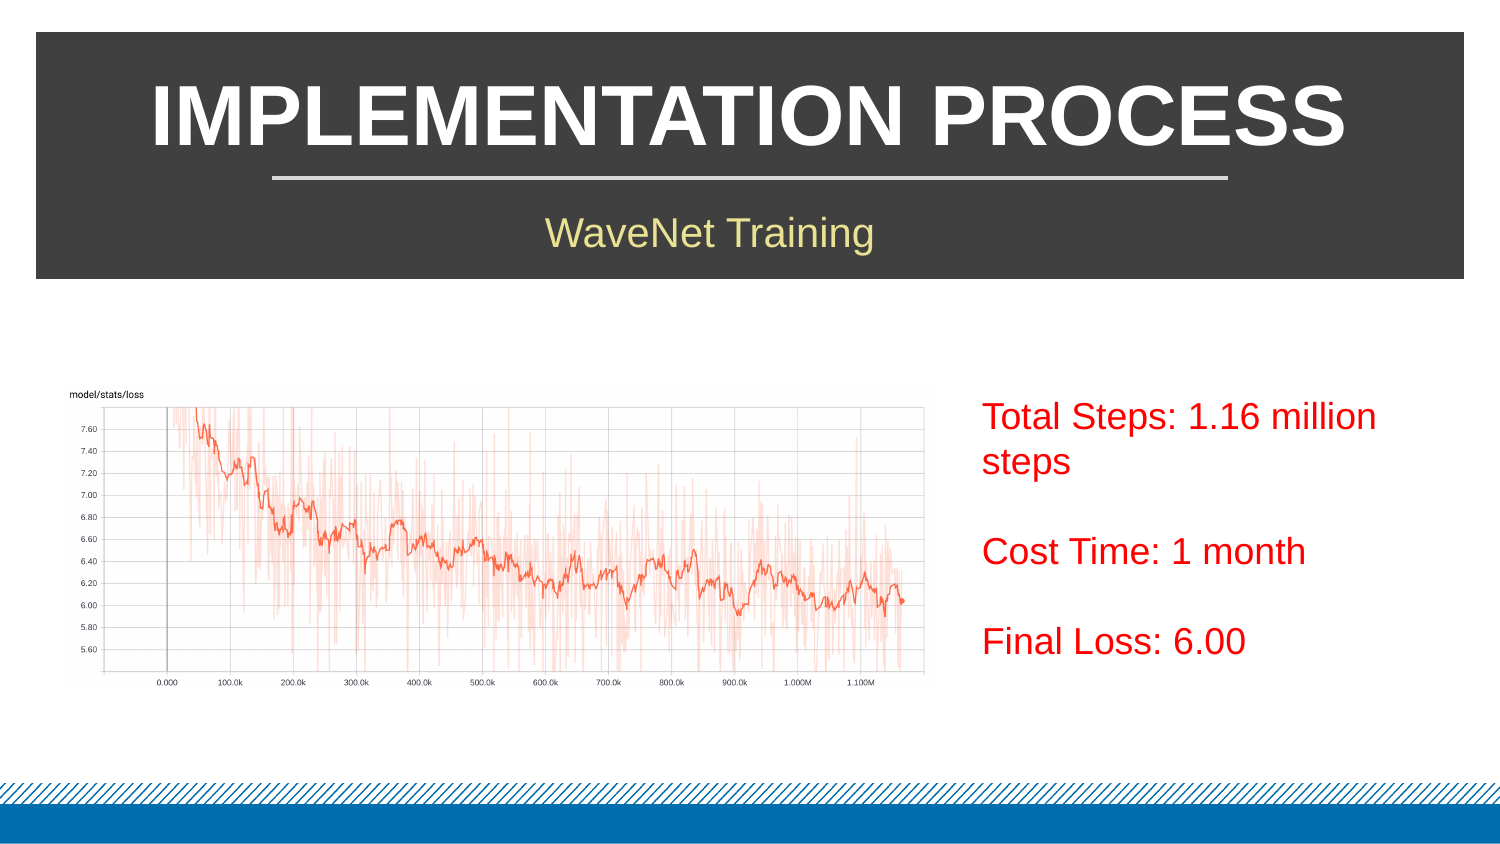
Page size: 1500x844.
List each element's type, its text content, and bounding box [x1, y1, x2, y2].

text_box [46, 41, 1455, 270]
picture [64, 385, 932, 687]
text_box Total Steps: 1.16 million steps Cost Time: 1 month Final Loss: 6.00 [967, 384, 1422, 670]
title Implementation Process [64, 57, 1436, 172]
text_box WaveNet Training [529, 198, 891, 264]
picture [0, 783, 1500, 804]
